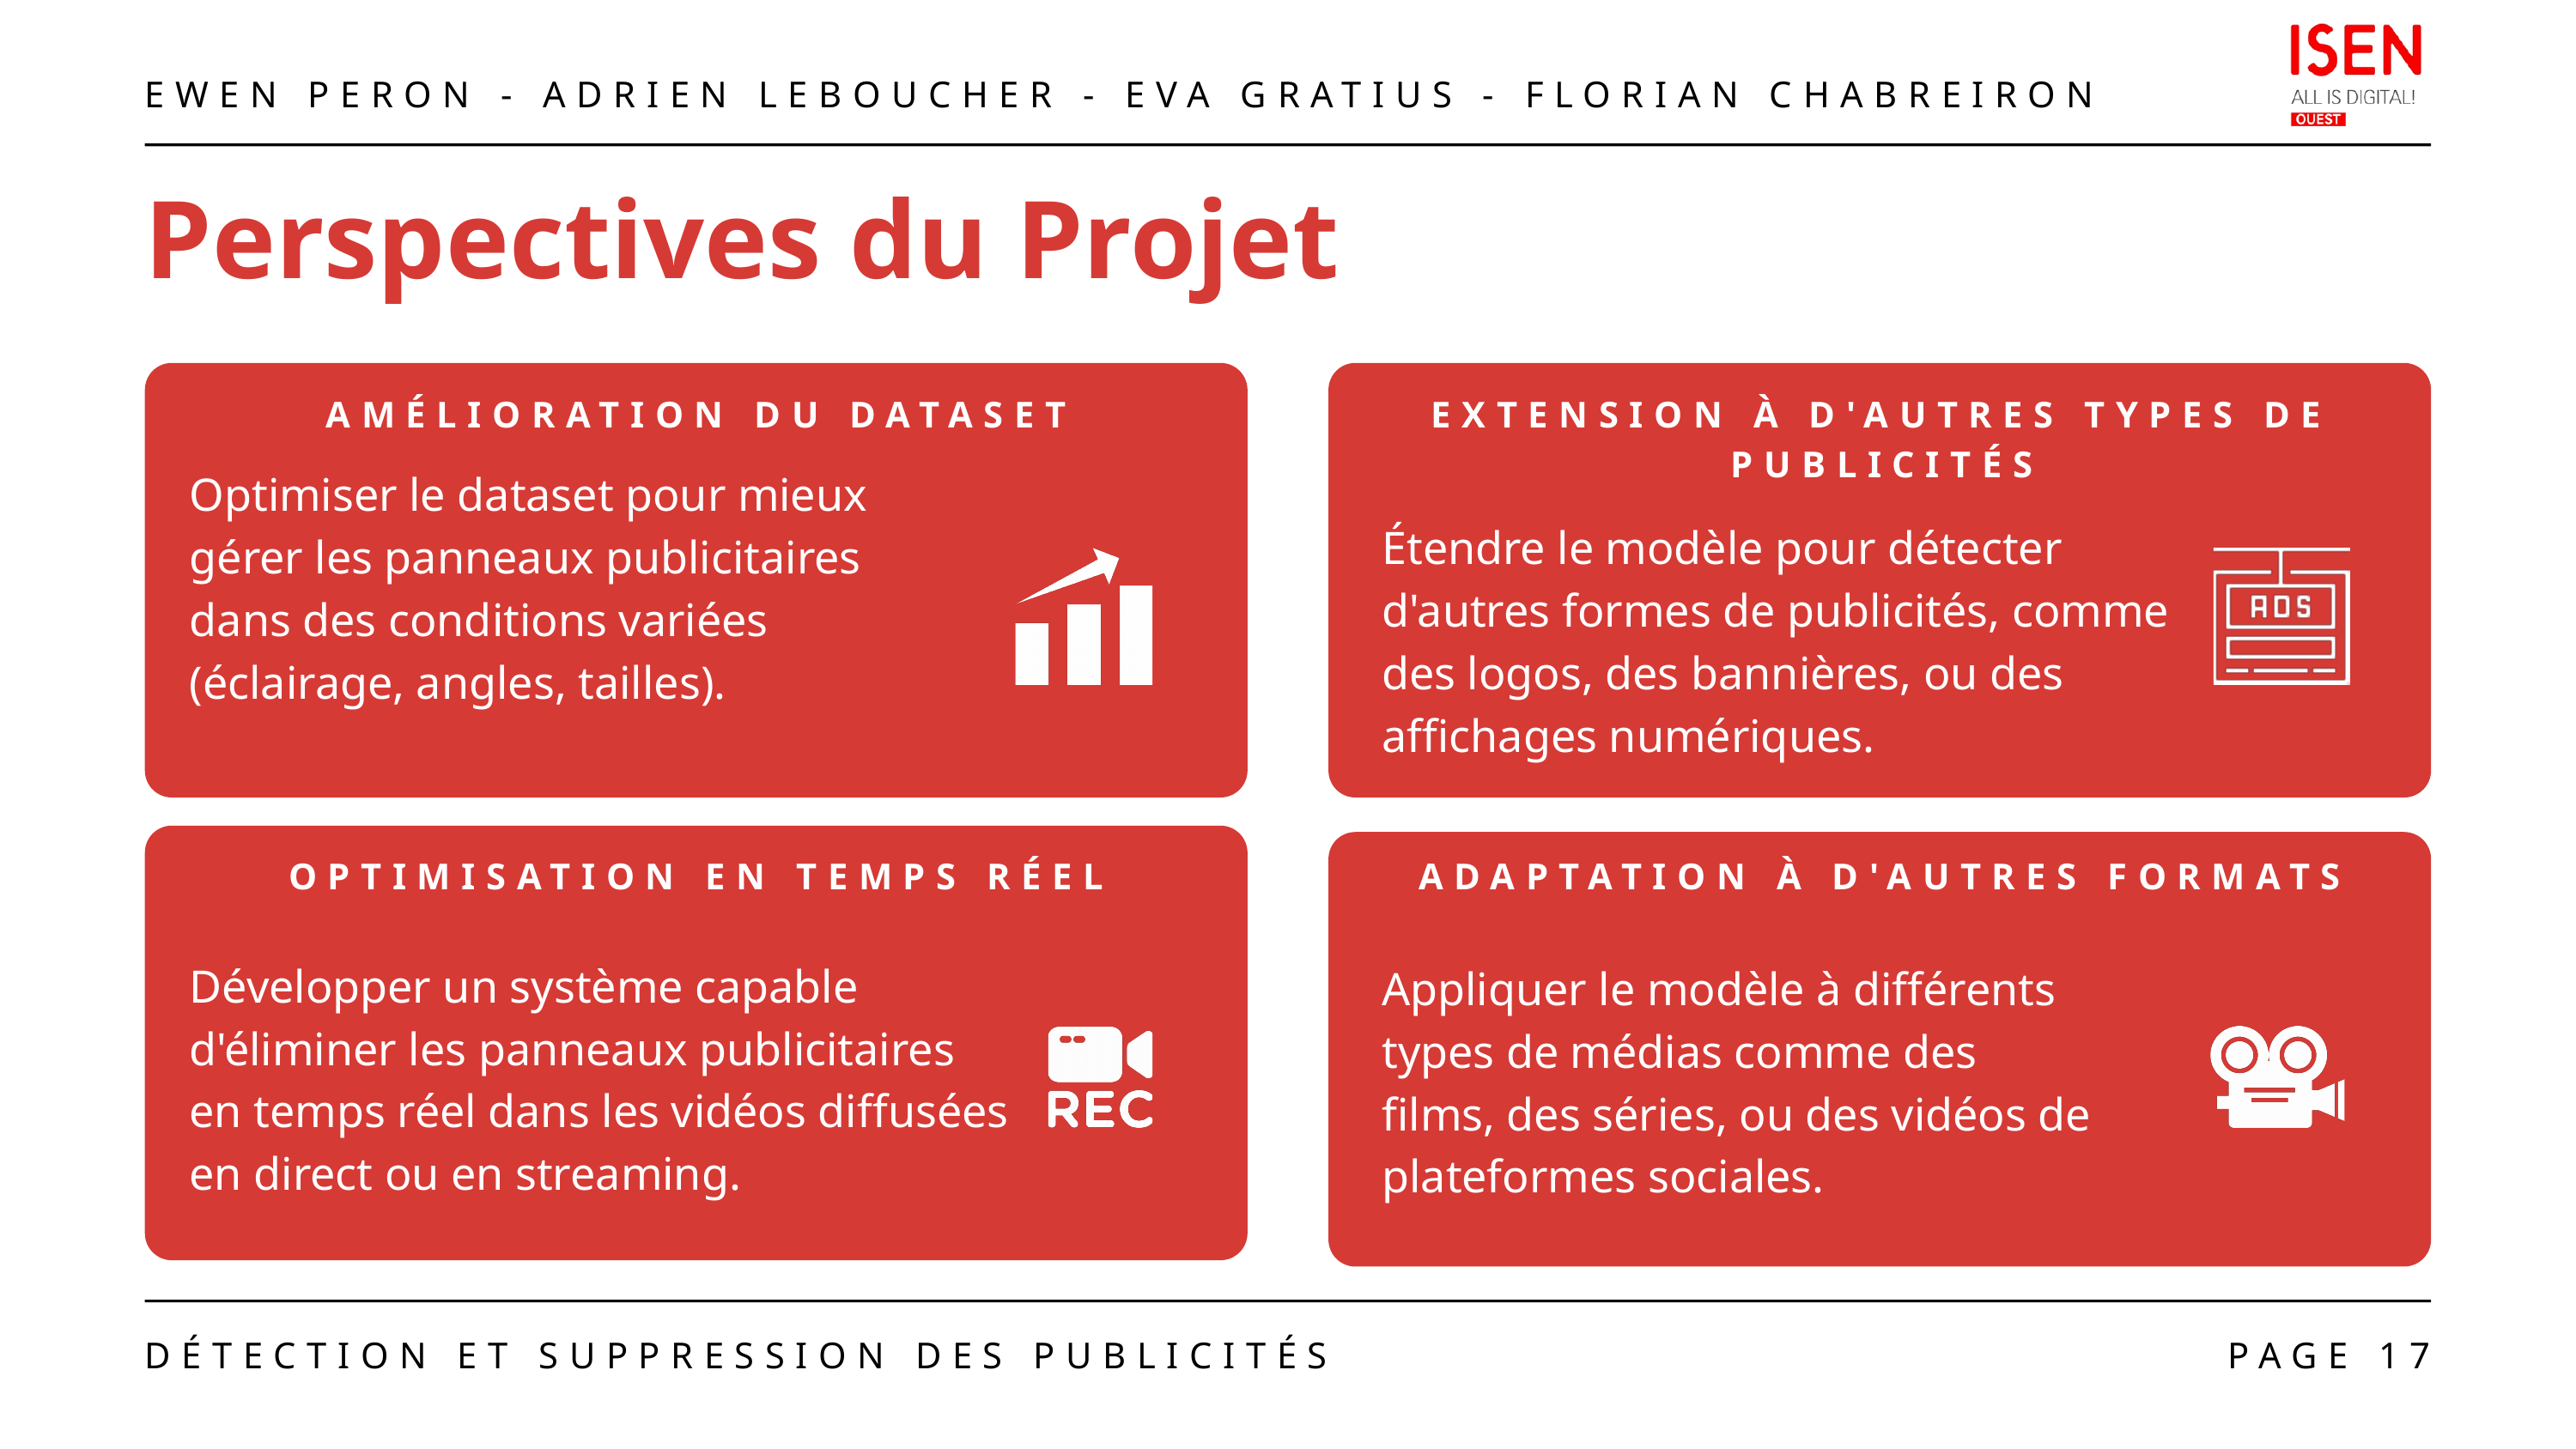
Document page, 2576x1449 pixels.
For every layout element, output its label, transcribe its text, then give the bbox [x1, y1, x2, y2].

text_box PAGE 17 [2014, 1325, 2432, 1376]
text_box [1327, 362, 2432, 798]
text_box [1327, 831, 2432, 1267]
text_box EWEN PERON - ADRIEN LEBOUCHER - EVA GRATIUS - FLORIAN CHABREIRON [144, 64, 2211, 115]
text_box Perspectives du Projet [144, 149, 2432, 300]
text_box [144, 362, 1249, 798]
text_box [2281, 18, 2432, 130]
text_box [144, 825, 1249, 1261]
text_box DÉTECTION ET SUPPRESSION DES PUBLICITÉS [144, 1325, 1990, 1376]
